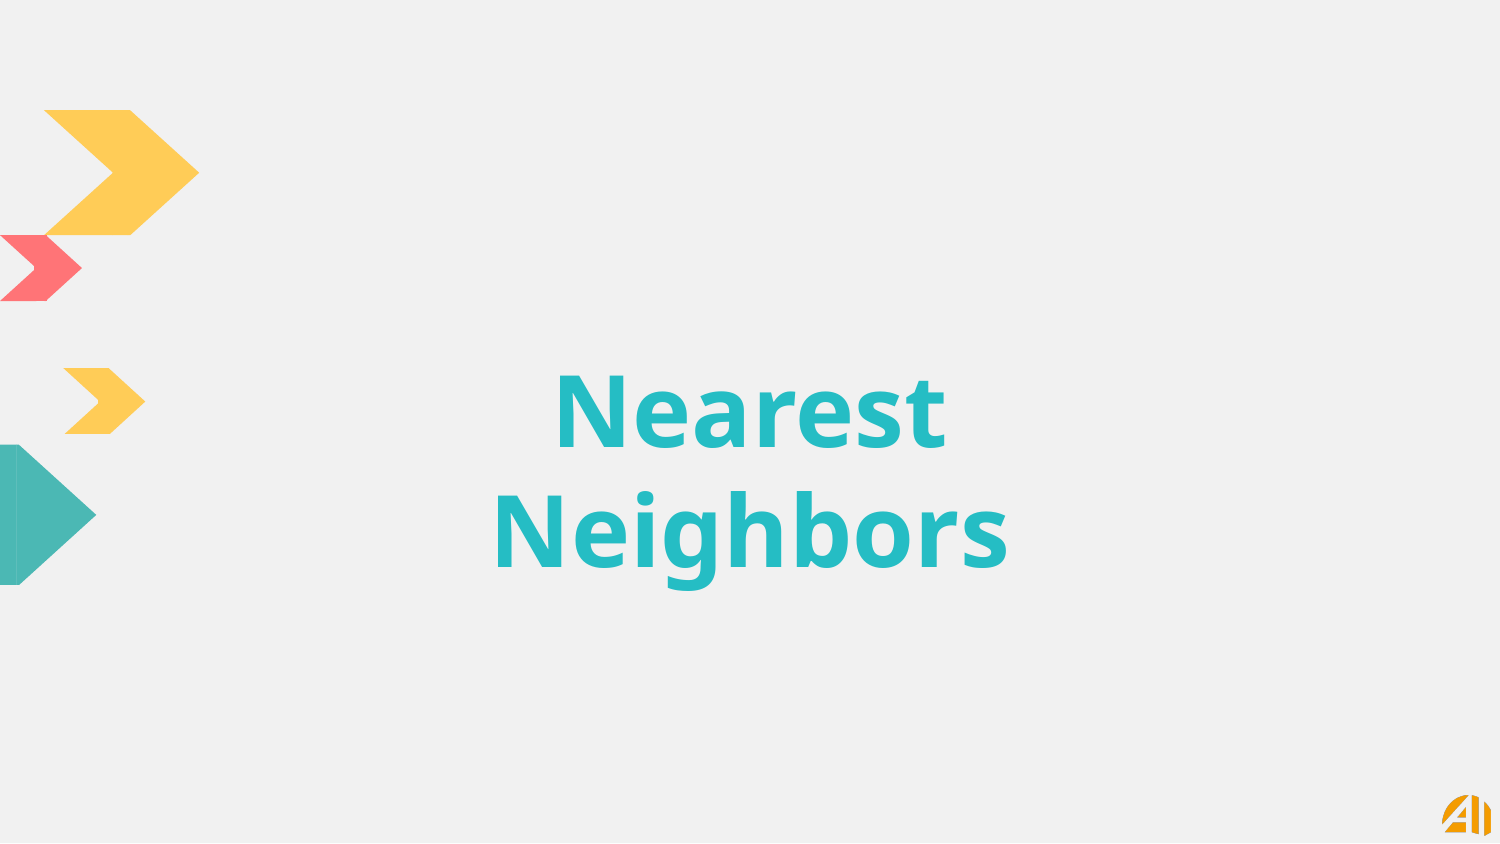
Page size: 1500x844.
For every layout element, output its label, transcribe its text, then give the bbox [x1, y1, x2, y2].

picture [1442, 795, 1491, 836]
title Nearest Neighbors [321, 347, 1179, 478]
